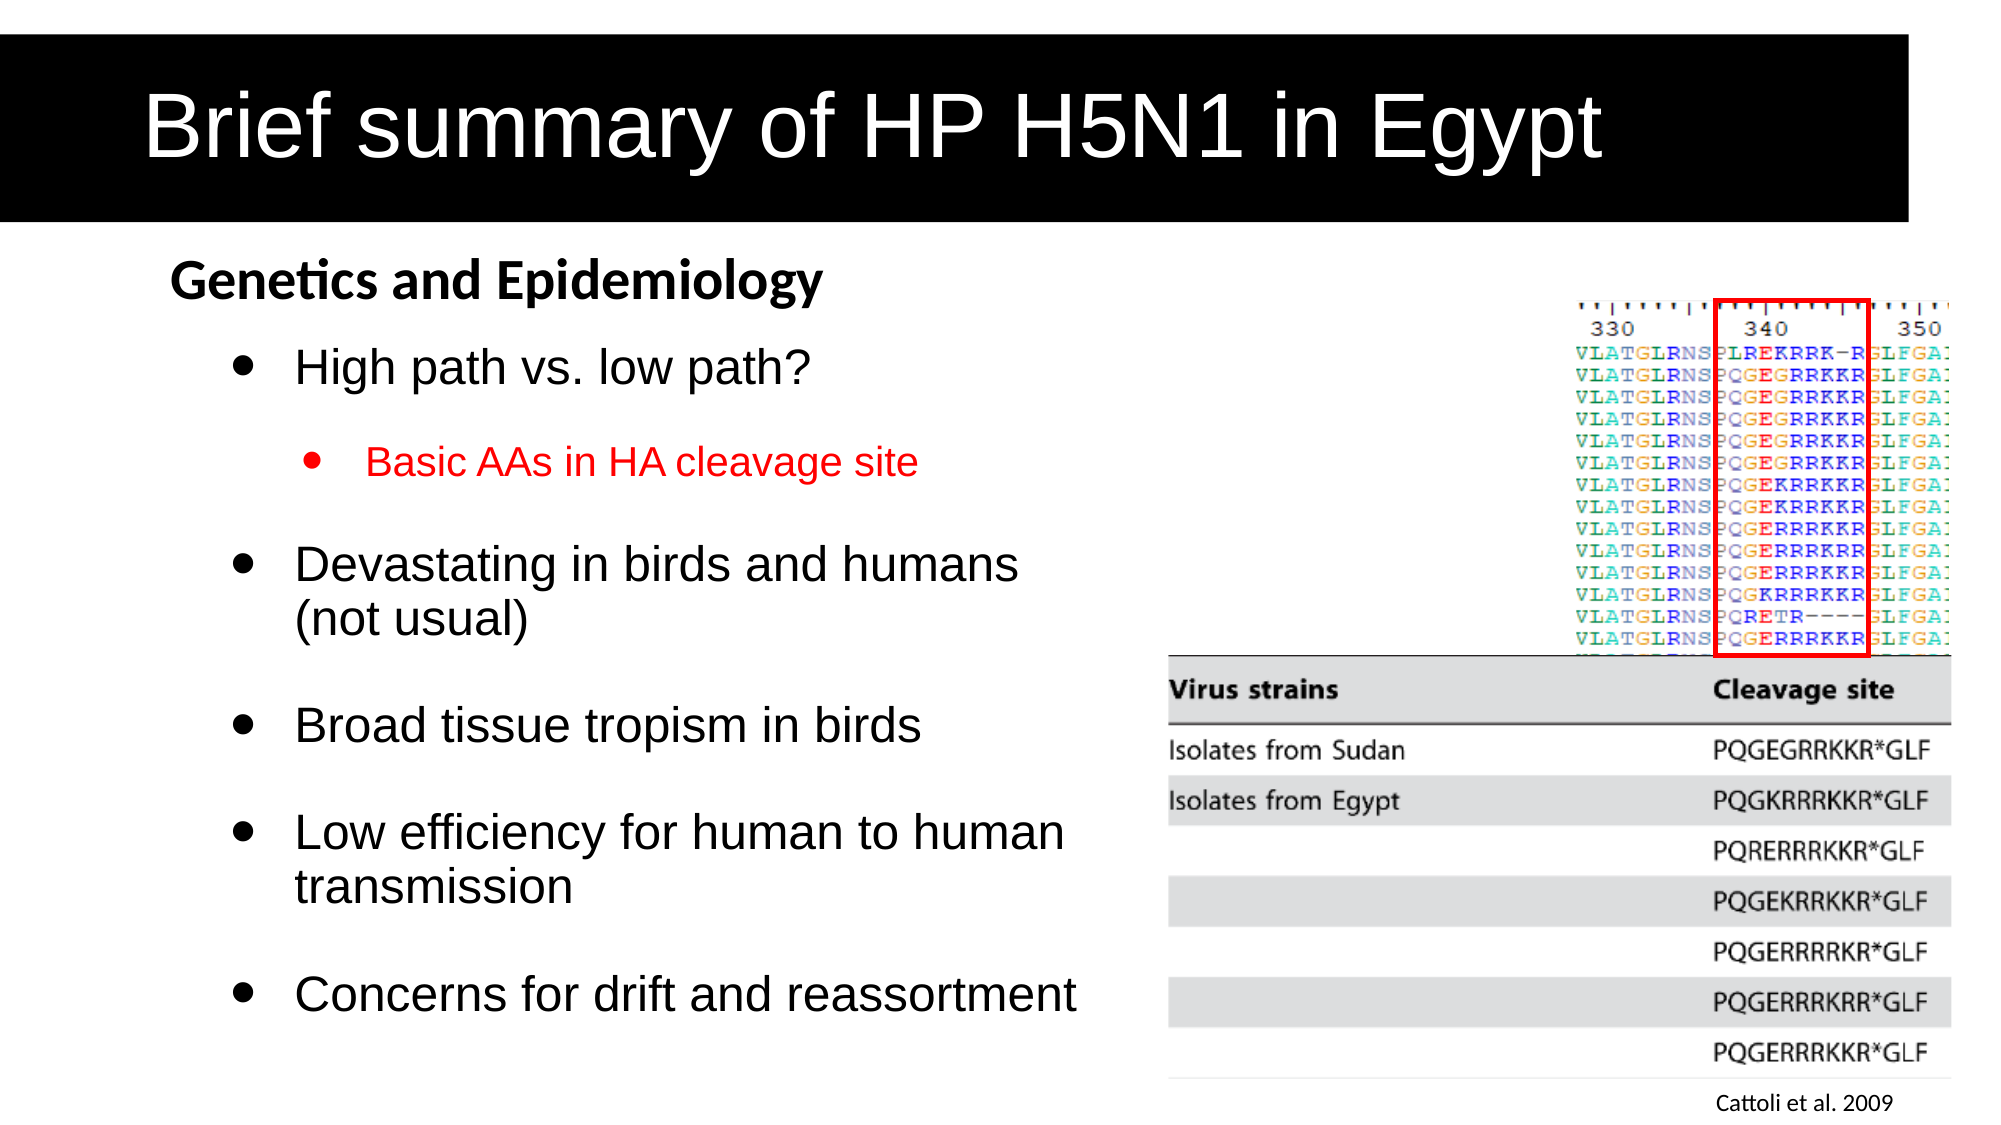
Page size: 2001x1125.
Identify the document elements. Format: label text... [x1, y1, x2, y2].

text_box Cattoli et al. 2009 [1701, 1079, 1910, 1124]
title Brief summary of HP H5N1 in Egypt [0, 34, 1909, 223]
text_box High path vs. low path? Basic AAs in HA cleavage site Devastating in birds and humans (not usual) Broad tissue tropism in birds Low efficiency for human to human transmission Concerns for drift and reassortment [215, 273, 1105, 1037]
text_box Genetics and Epidemiology [155, 234, 840, 320]
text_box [1168, 300, 1952, 1079]
